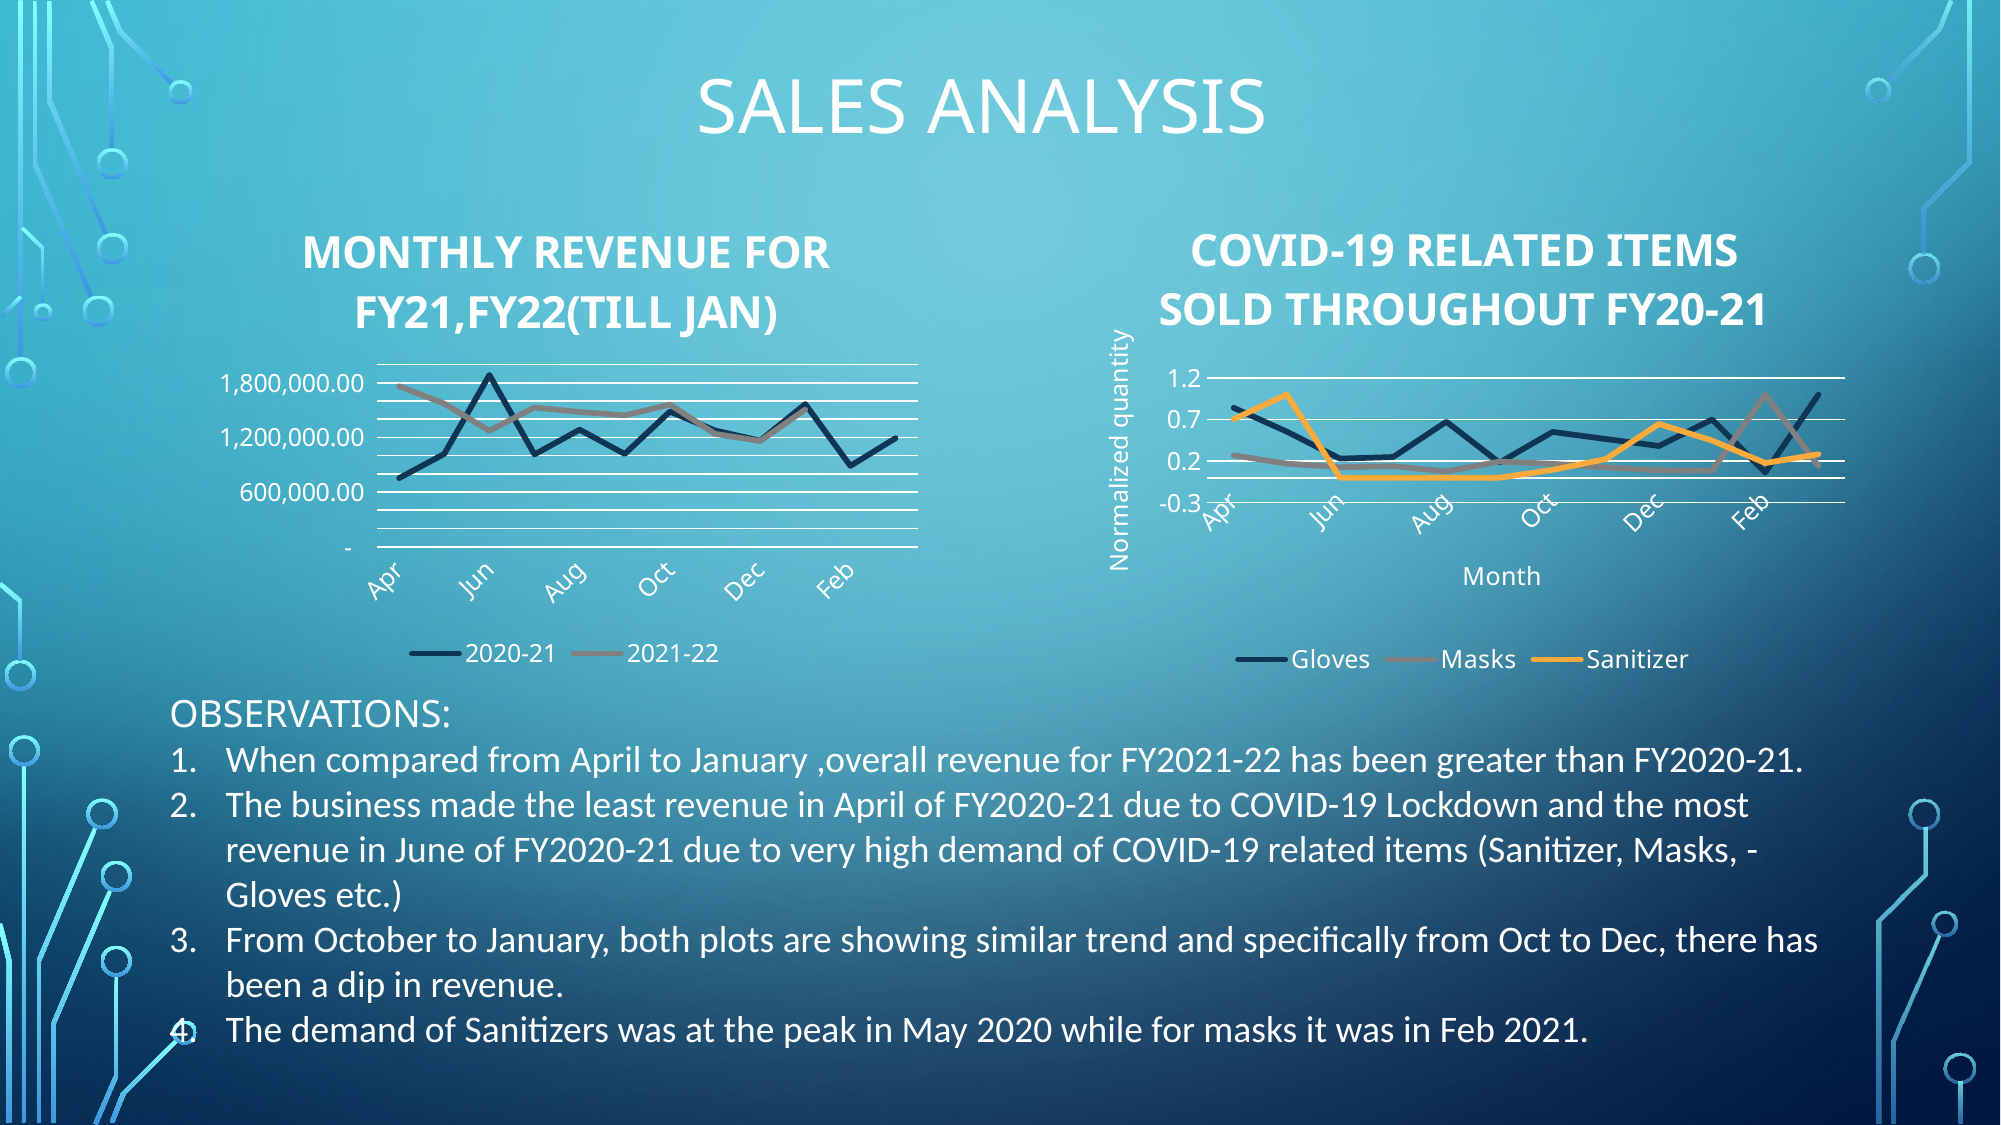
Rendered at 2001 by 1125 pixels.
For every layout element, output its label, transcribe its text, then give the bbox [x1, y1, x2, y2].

title SALES ANALYSIS [170, 43, 1796, 175]
chart [1066, 187, 1862, 683]
text_box OBSERVATIONS: When compared from April to January ,overall revenue for FY2021-22 has been greater than FY2020-21. The business made the least revenue in April of FY2020-21 due to COVID-19 Lockdown and the most revenue in June of FY2020-21 due to very high demand of COVID-19 related items (Sanitizer, Masks, -Gloves etc.) From October to January, both plots are showing similar trend and specifically from Oct to Dec, there has been a dip in revenue. The demand of Sanitizers was at the peak in May 2020 while for masks it was in Feb 2021. [154, 682, 1861, 1103]
chart [197, 190, 933, 678]
